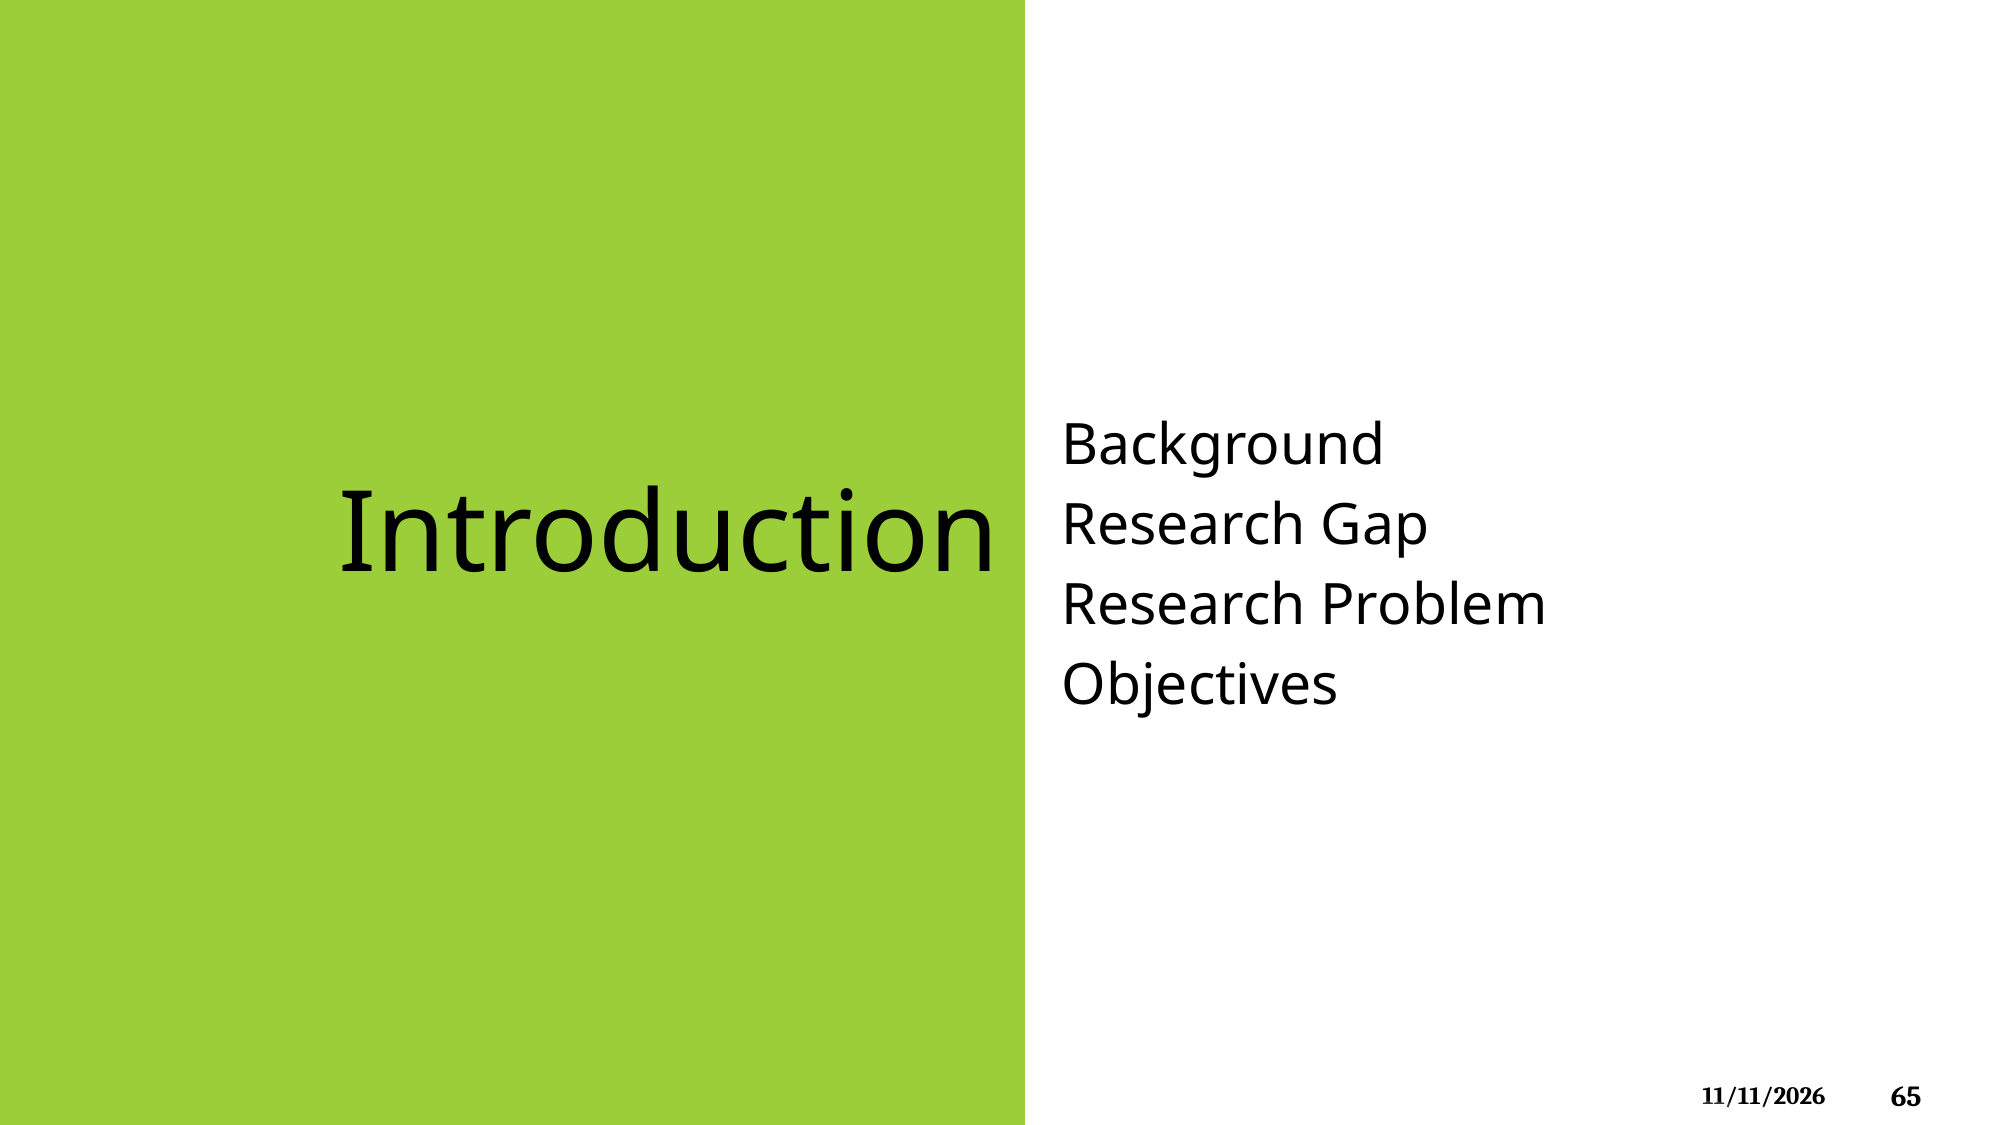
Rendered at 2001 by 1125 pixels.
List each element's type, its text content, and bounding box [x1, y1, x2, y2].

text_box [0, 0, 1027, 1125]
list Background Research Gap Research Problem Objectives [1046, 399, 2000, 725]
title Introduction [125, 249, 1213, 803]
